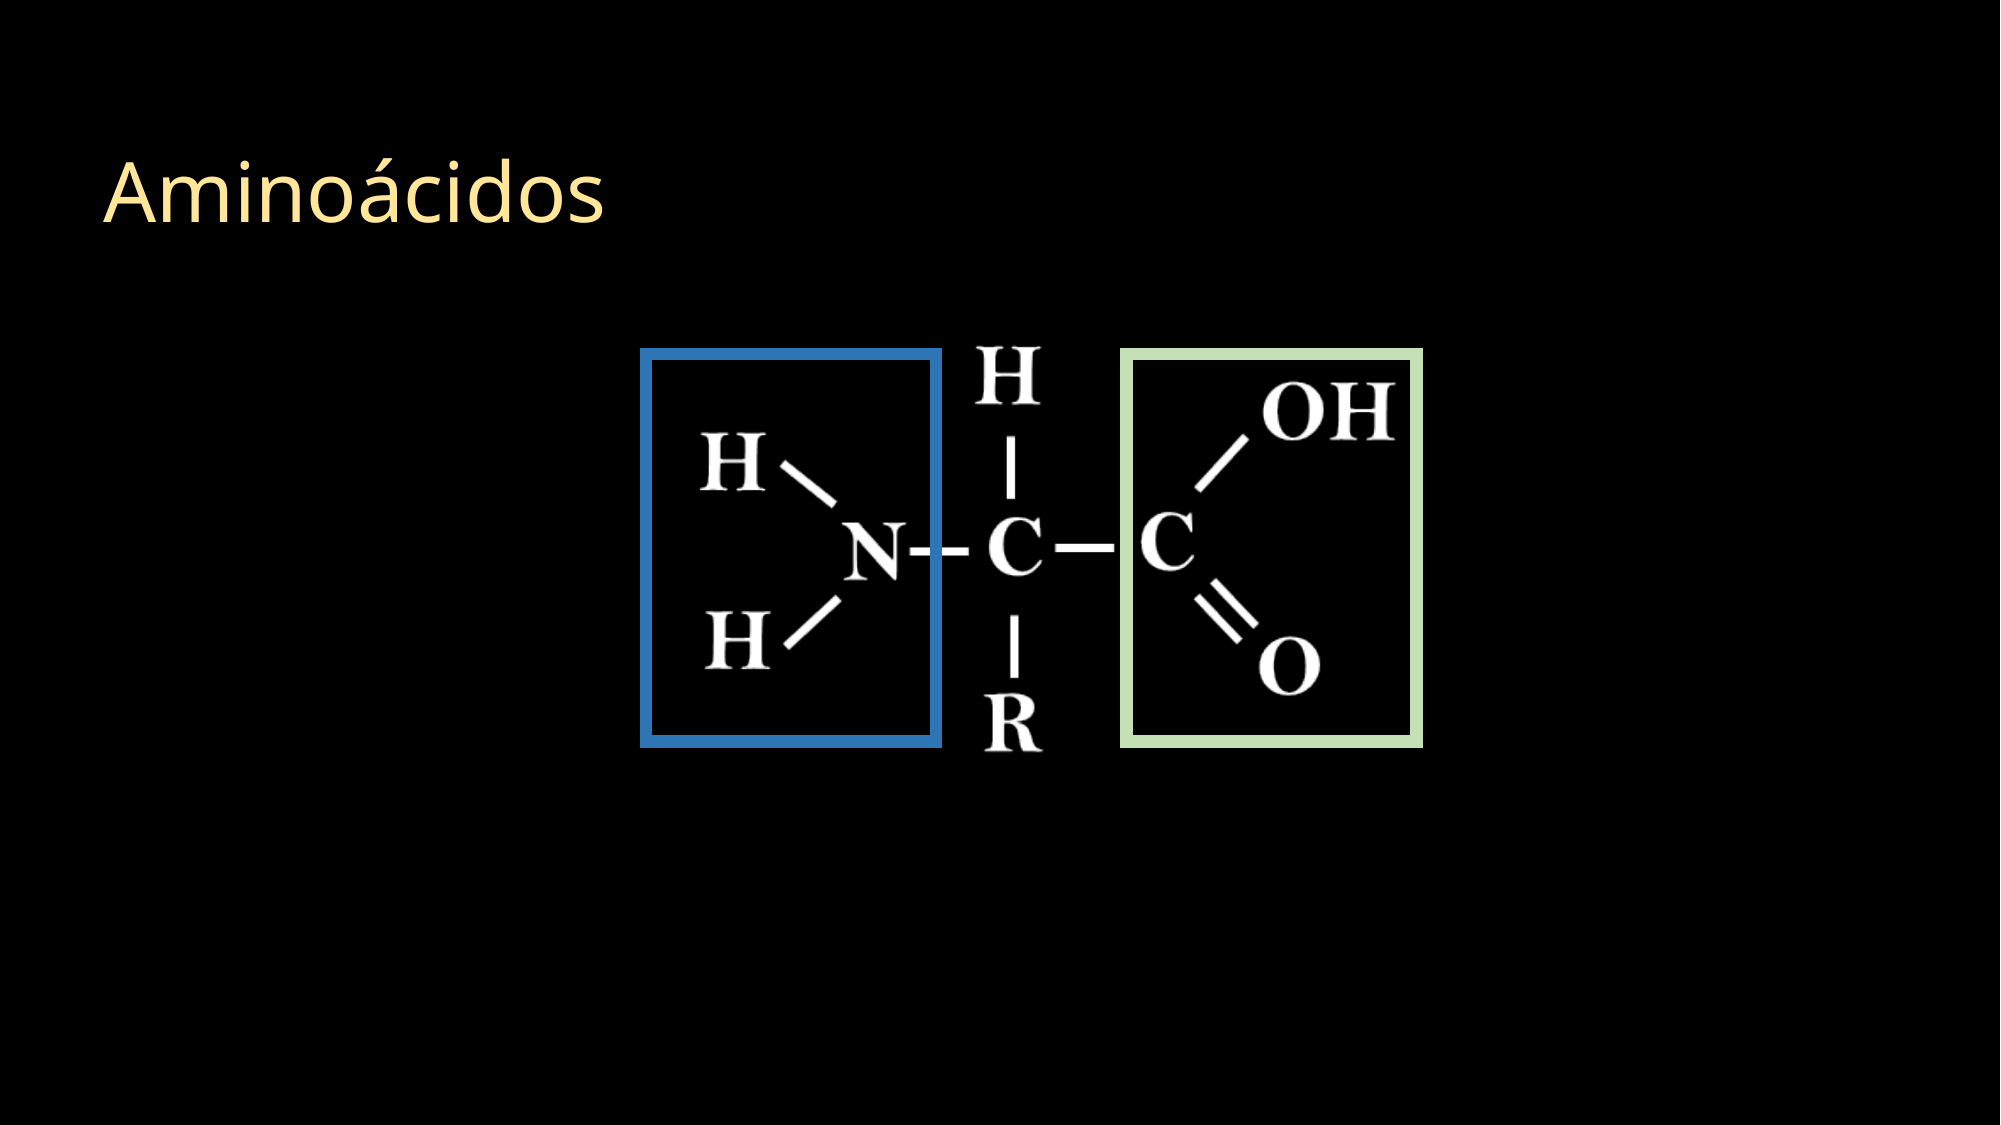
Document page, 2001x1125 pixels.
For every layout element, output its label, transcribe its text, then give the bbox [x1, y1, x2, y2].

picture [645, 294, 1452, 831]
text_box Aminoácidos [88, 81, 1000, 247]
